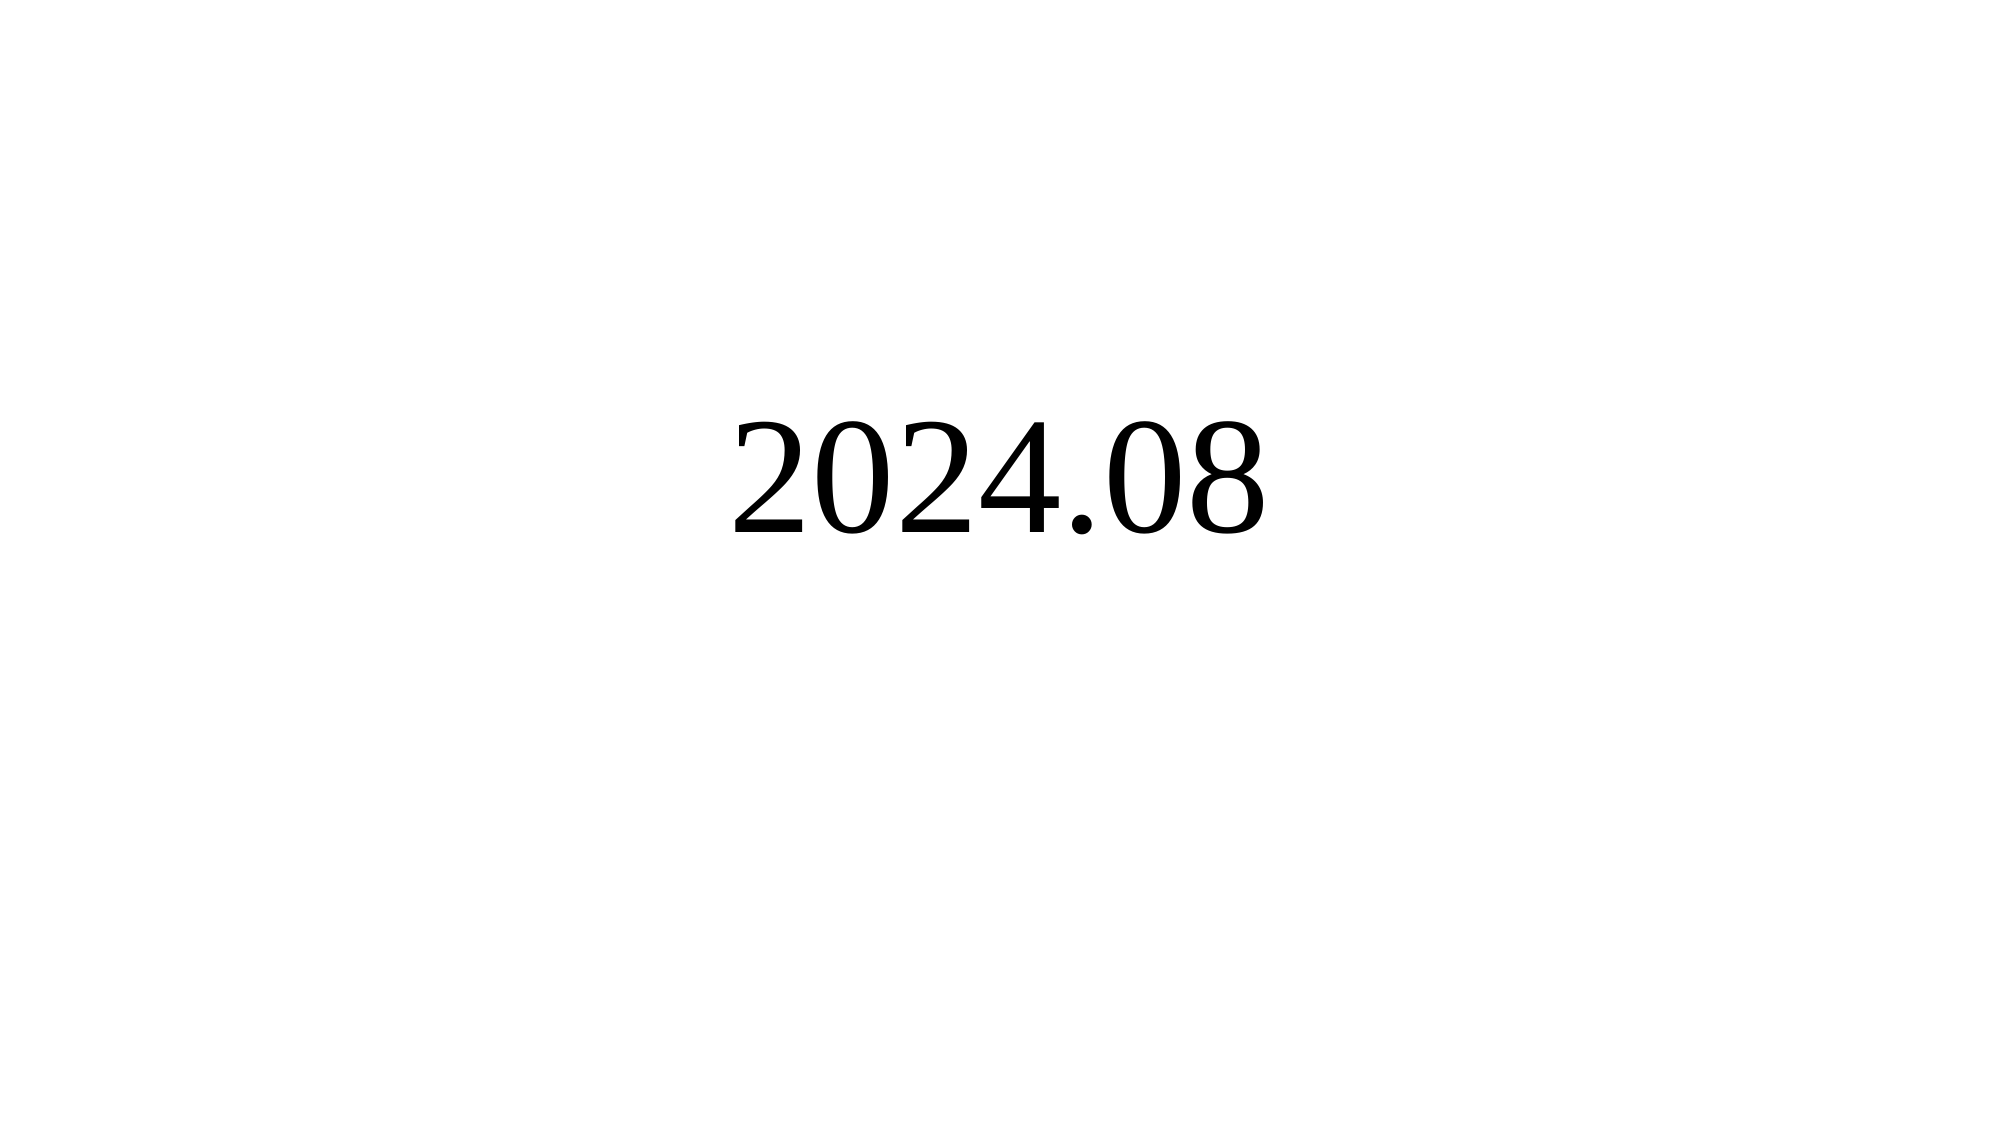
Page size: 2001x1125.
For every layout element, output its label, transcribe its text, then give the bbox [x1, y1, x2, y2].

title 2024.08 [249, 184, 1750, 576]
